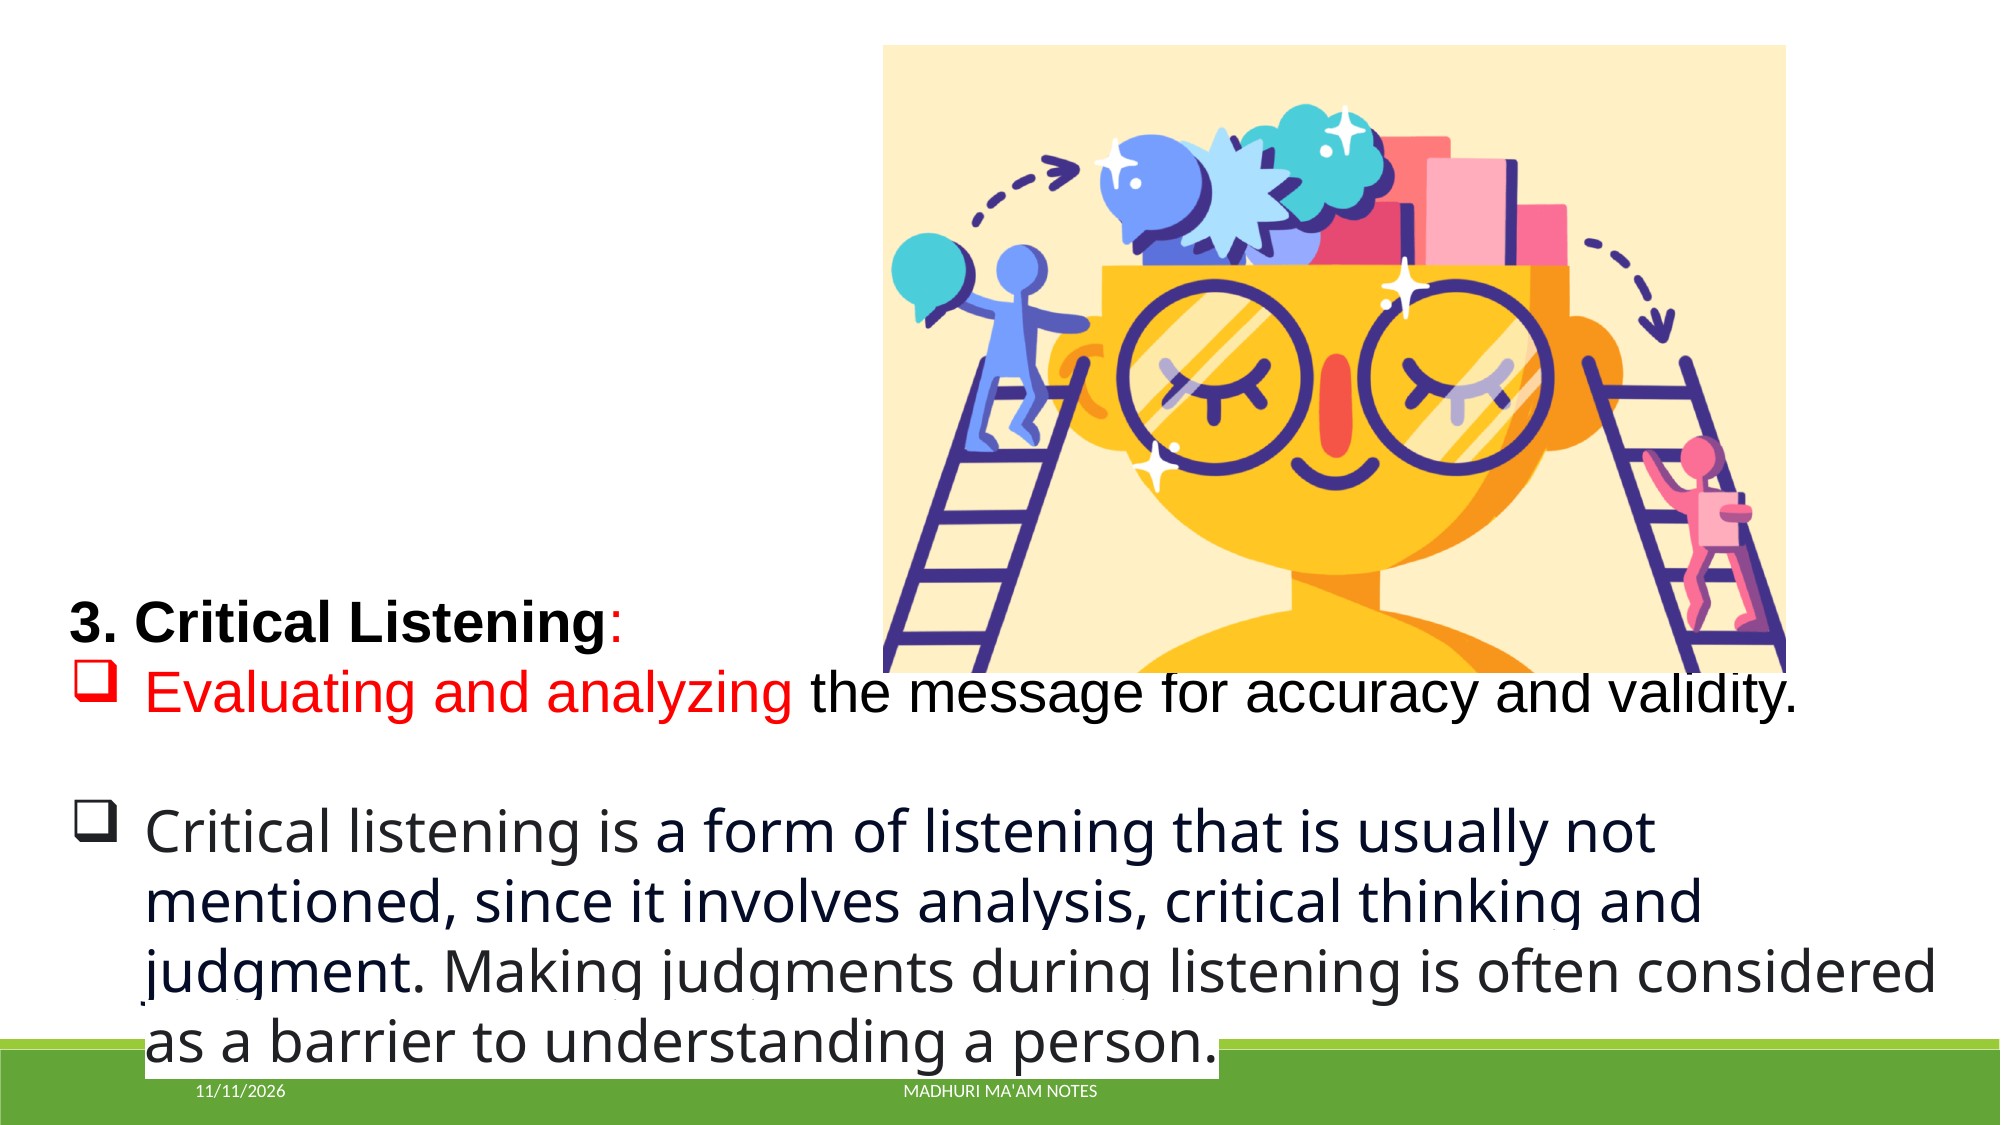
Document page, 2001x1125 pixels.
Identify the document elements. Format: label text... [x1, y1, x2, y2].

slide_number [180, 1059, 586, 1120]
picture [883, 44, 1786, 674]
footer Madhuri Ma'am Notes [604, 1059, 1396, 1120]
text_box 3. Critical Listening: Evaluating and analyzing the message for accuracy and validity. Critical listening is a form of listening that is usually not mentioned, since it involves analysis, critical thinking and judgment. Making judgments during listening is often considered as a barrier to understanding a person. [54, 576, 1971, 1082]
